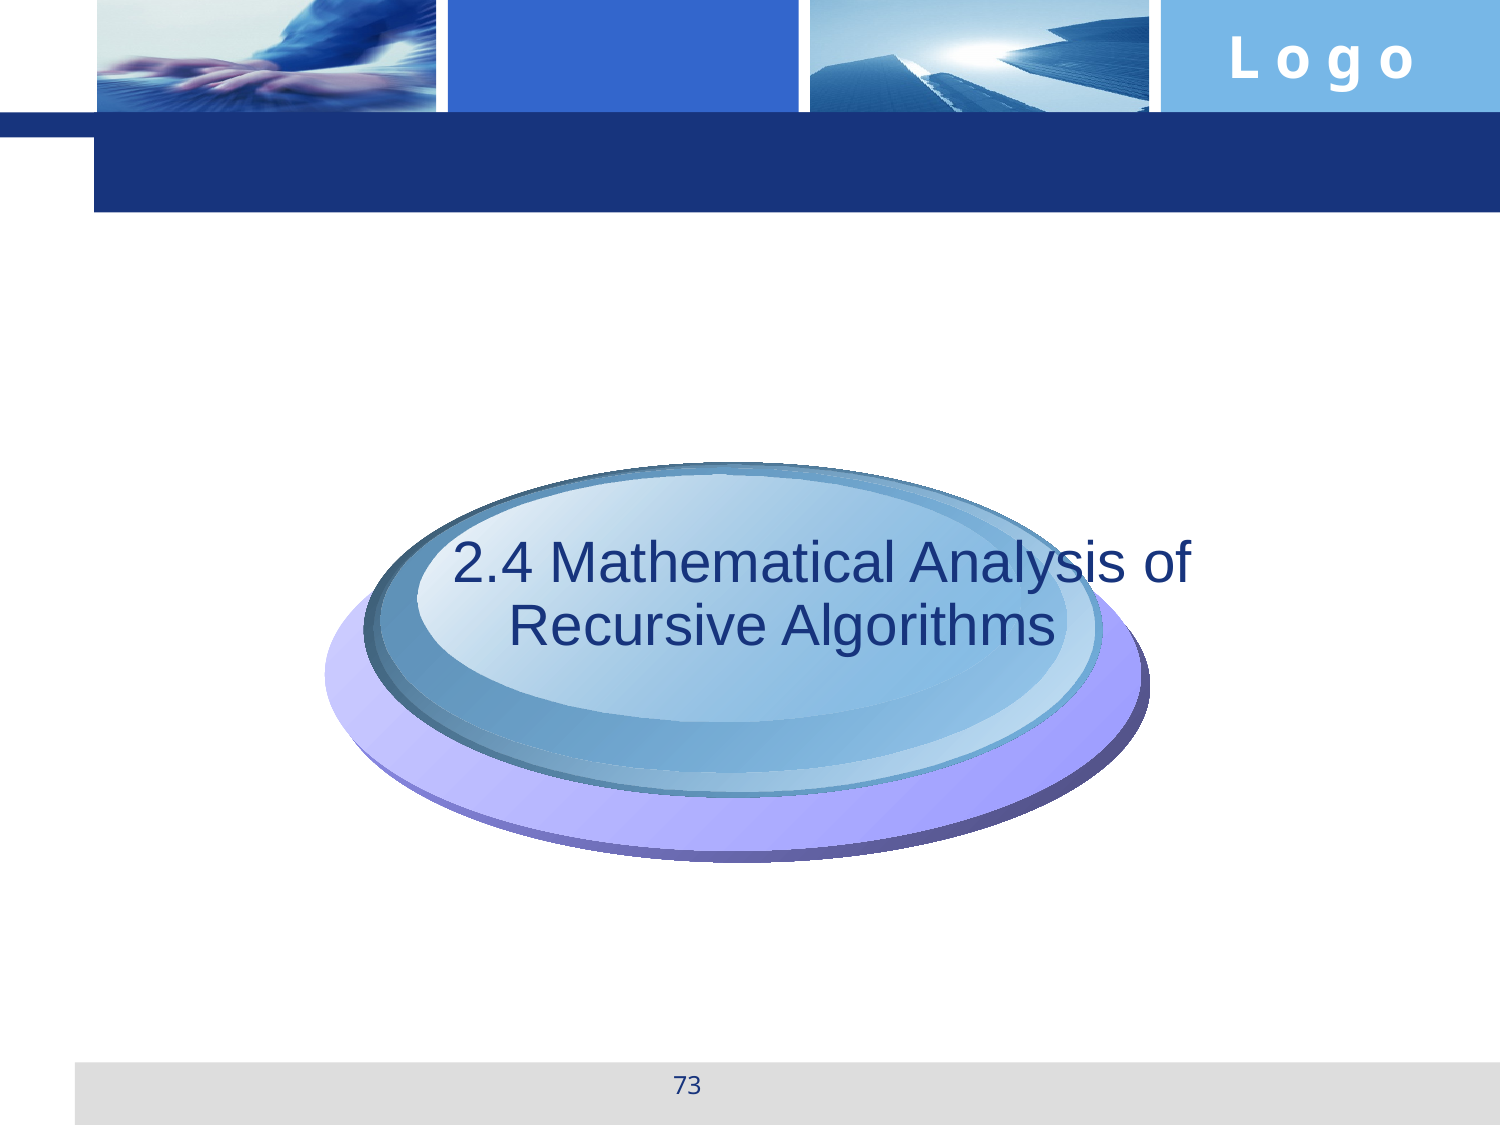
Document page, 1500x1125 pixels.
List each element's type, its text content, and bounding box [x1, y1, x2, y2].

list 2.4 Mathematical Analysis of Recursive Algorithms [1154, 524, 1263, 676]
picture [97, 0, 437, 112]
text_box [324, 462, 1151, 863]
picture [810, 0, 1150, 112]
text_box [512, 1062, 863, 1116]
